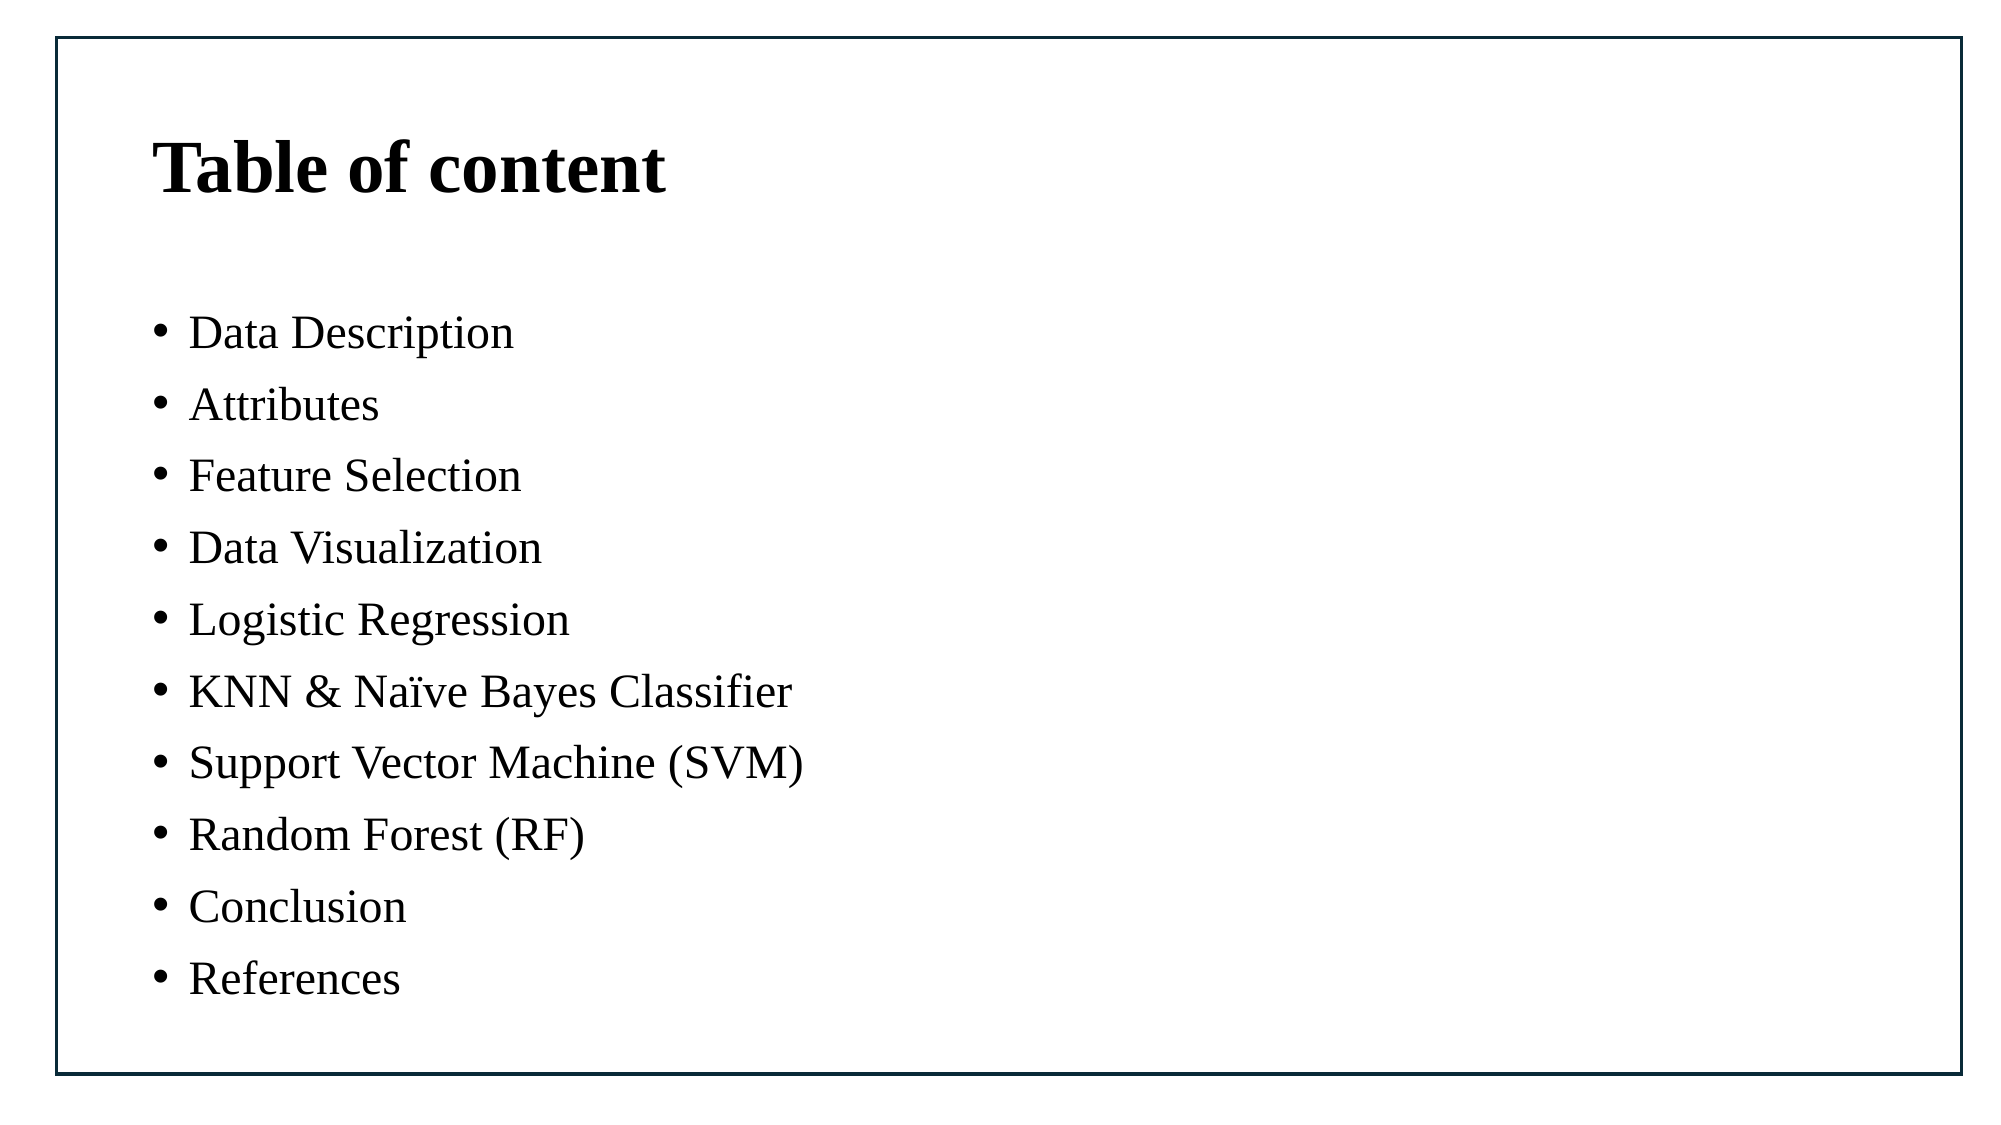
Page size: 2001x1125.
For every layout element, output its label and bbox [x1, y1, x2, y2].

text_box [55, 36, 1963, 1076]
